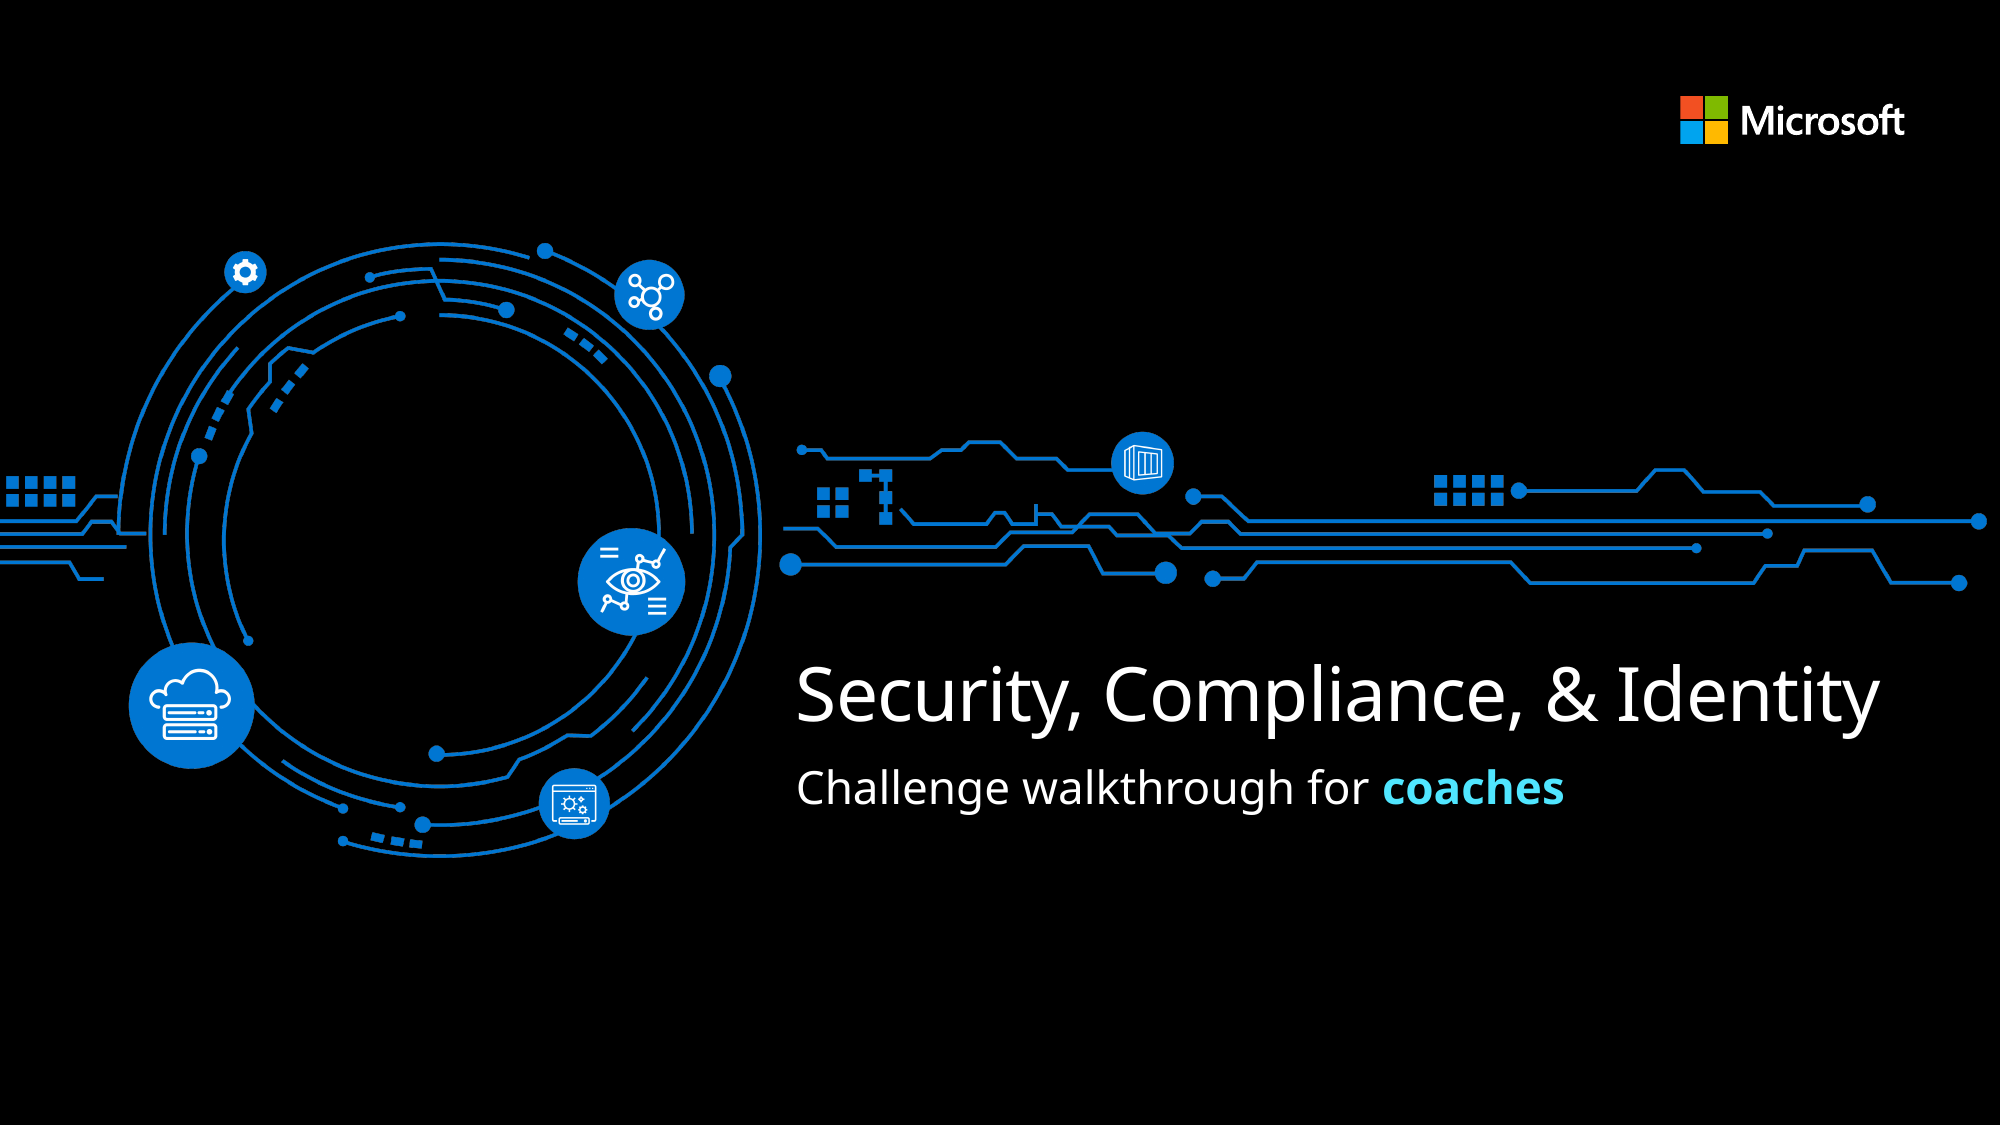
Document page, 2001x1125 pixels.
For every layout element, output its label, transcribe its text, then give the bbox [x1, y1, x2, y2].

subtitle Challenge walkthrough for coaches [795, 758, 1958, 815]
picture [0, 242, 1987, 858]
title Security, Compliance, & Identity [795, 646, 1958, 738]
